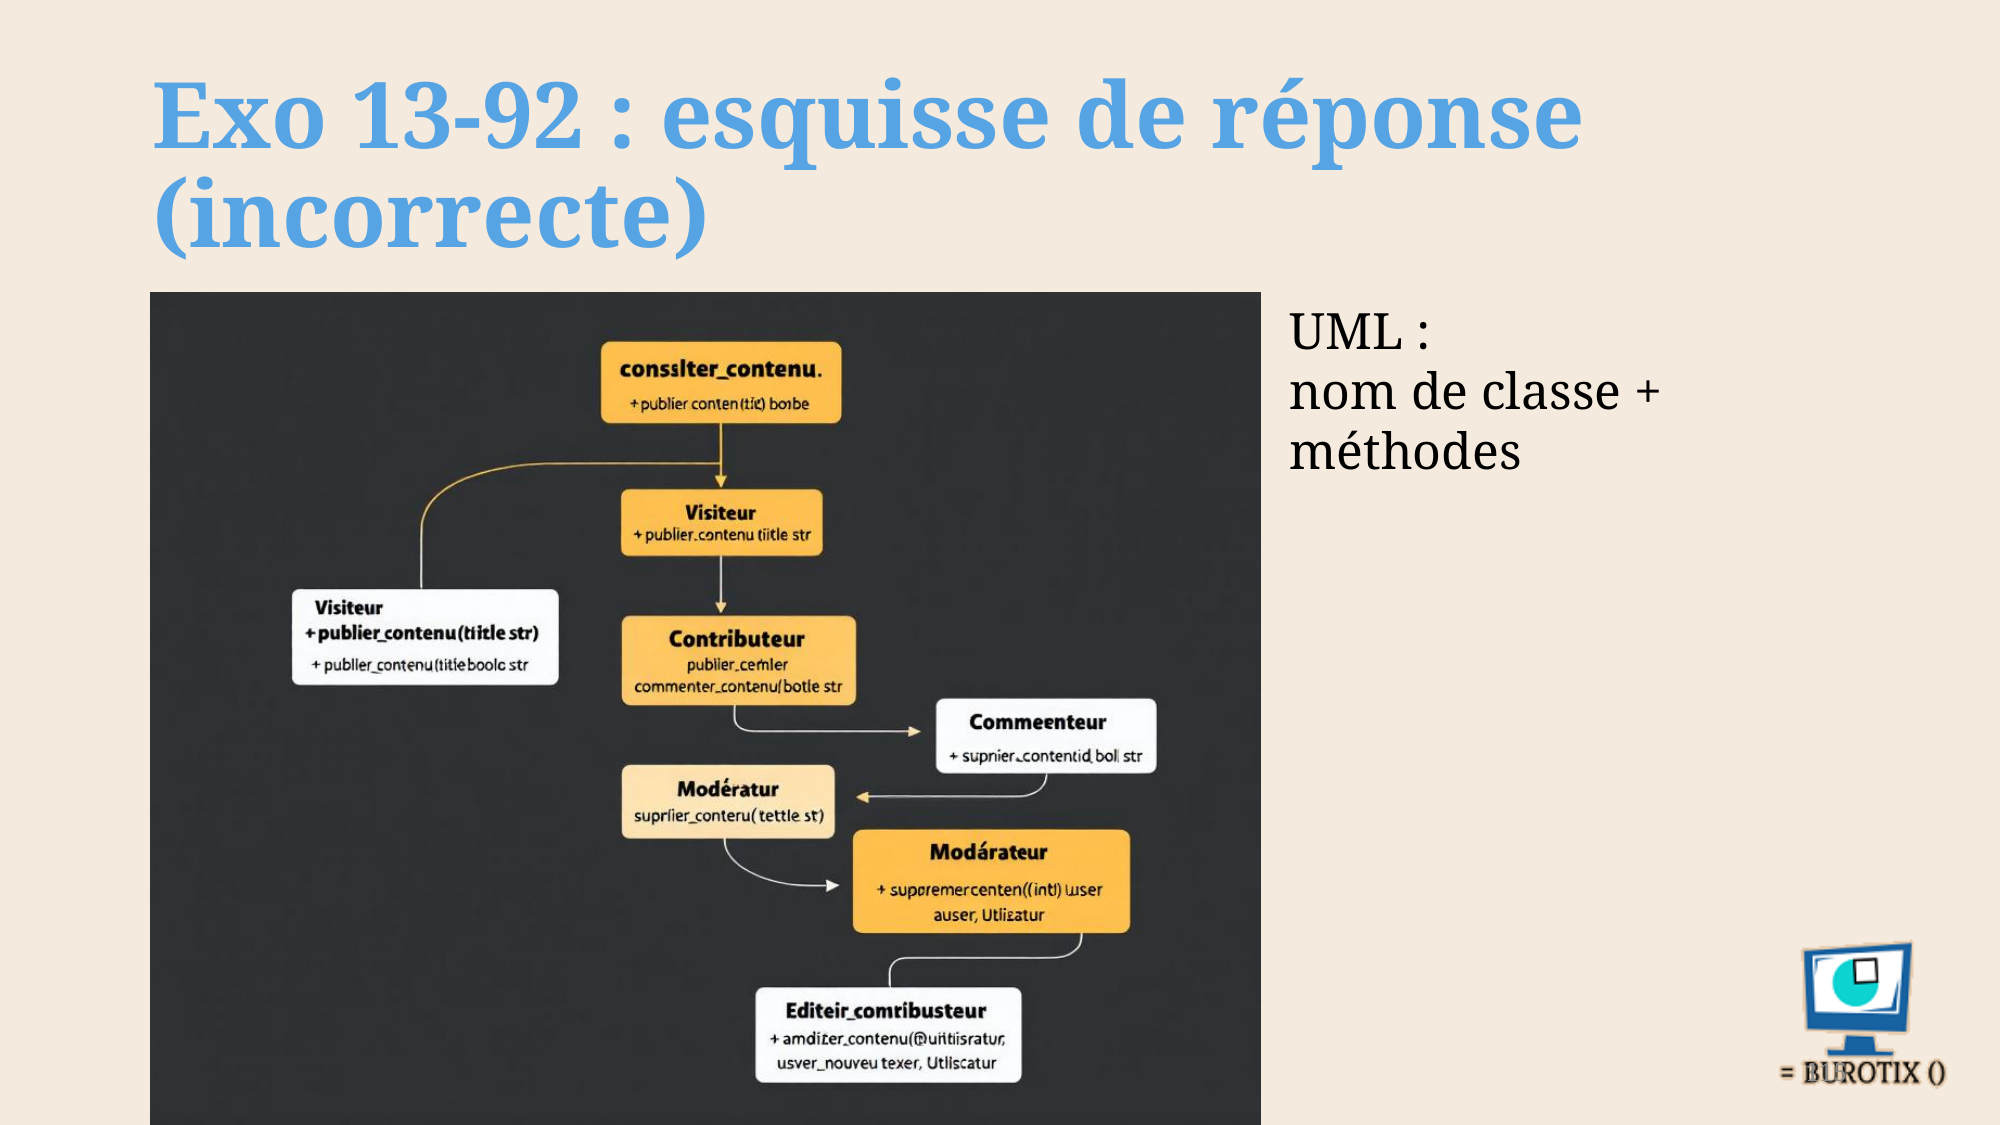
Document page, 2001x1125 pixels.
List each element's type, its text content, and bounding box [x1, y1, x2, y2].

slide_number 115 [1412, 1043, 1863, 1104]
text_box UML : nom de classe + méthodes [1275, 292, 1678, 487]
picture [1776, 938, 1949, 1089]
title Exo 13-92 : esquisse de réponse (incorrecte) [137, 59, 2000, 278]
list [149, 291, 1261, 1125]
